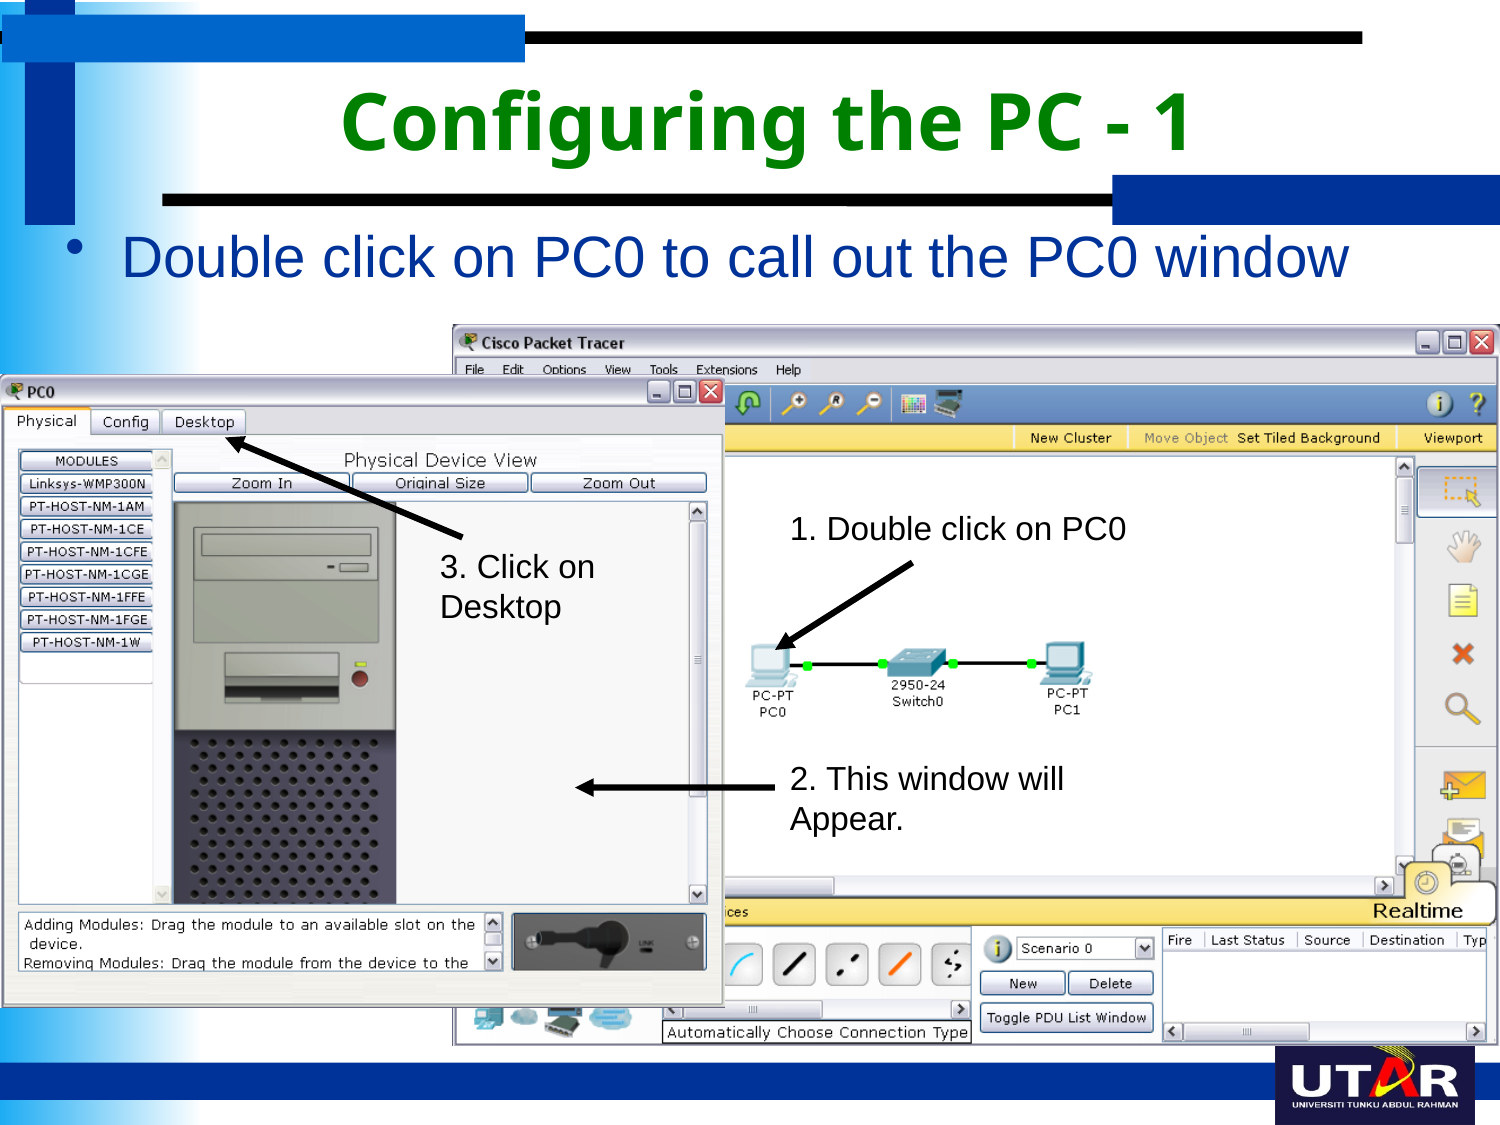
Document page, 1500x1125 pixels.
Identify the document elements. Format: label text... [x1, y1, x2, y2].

title Configuring the PC - 1 [74, 49, 1463, 188]
picture [0, 324, 1500, 1125]
list Double click on PC0 to call out the PC0 window [49, 224, 1451, 301]
